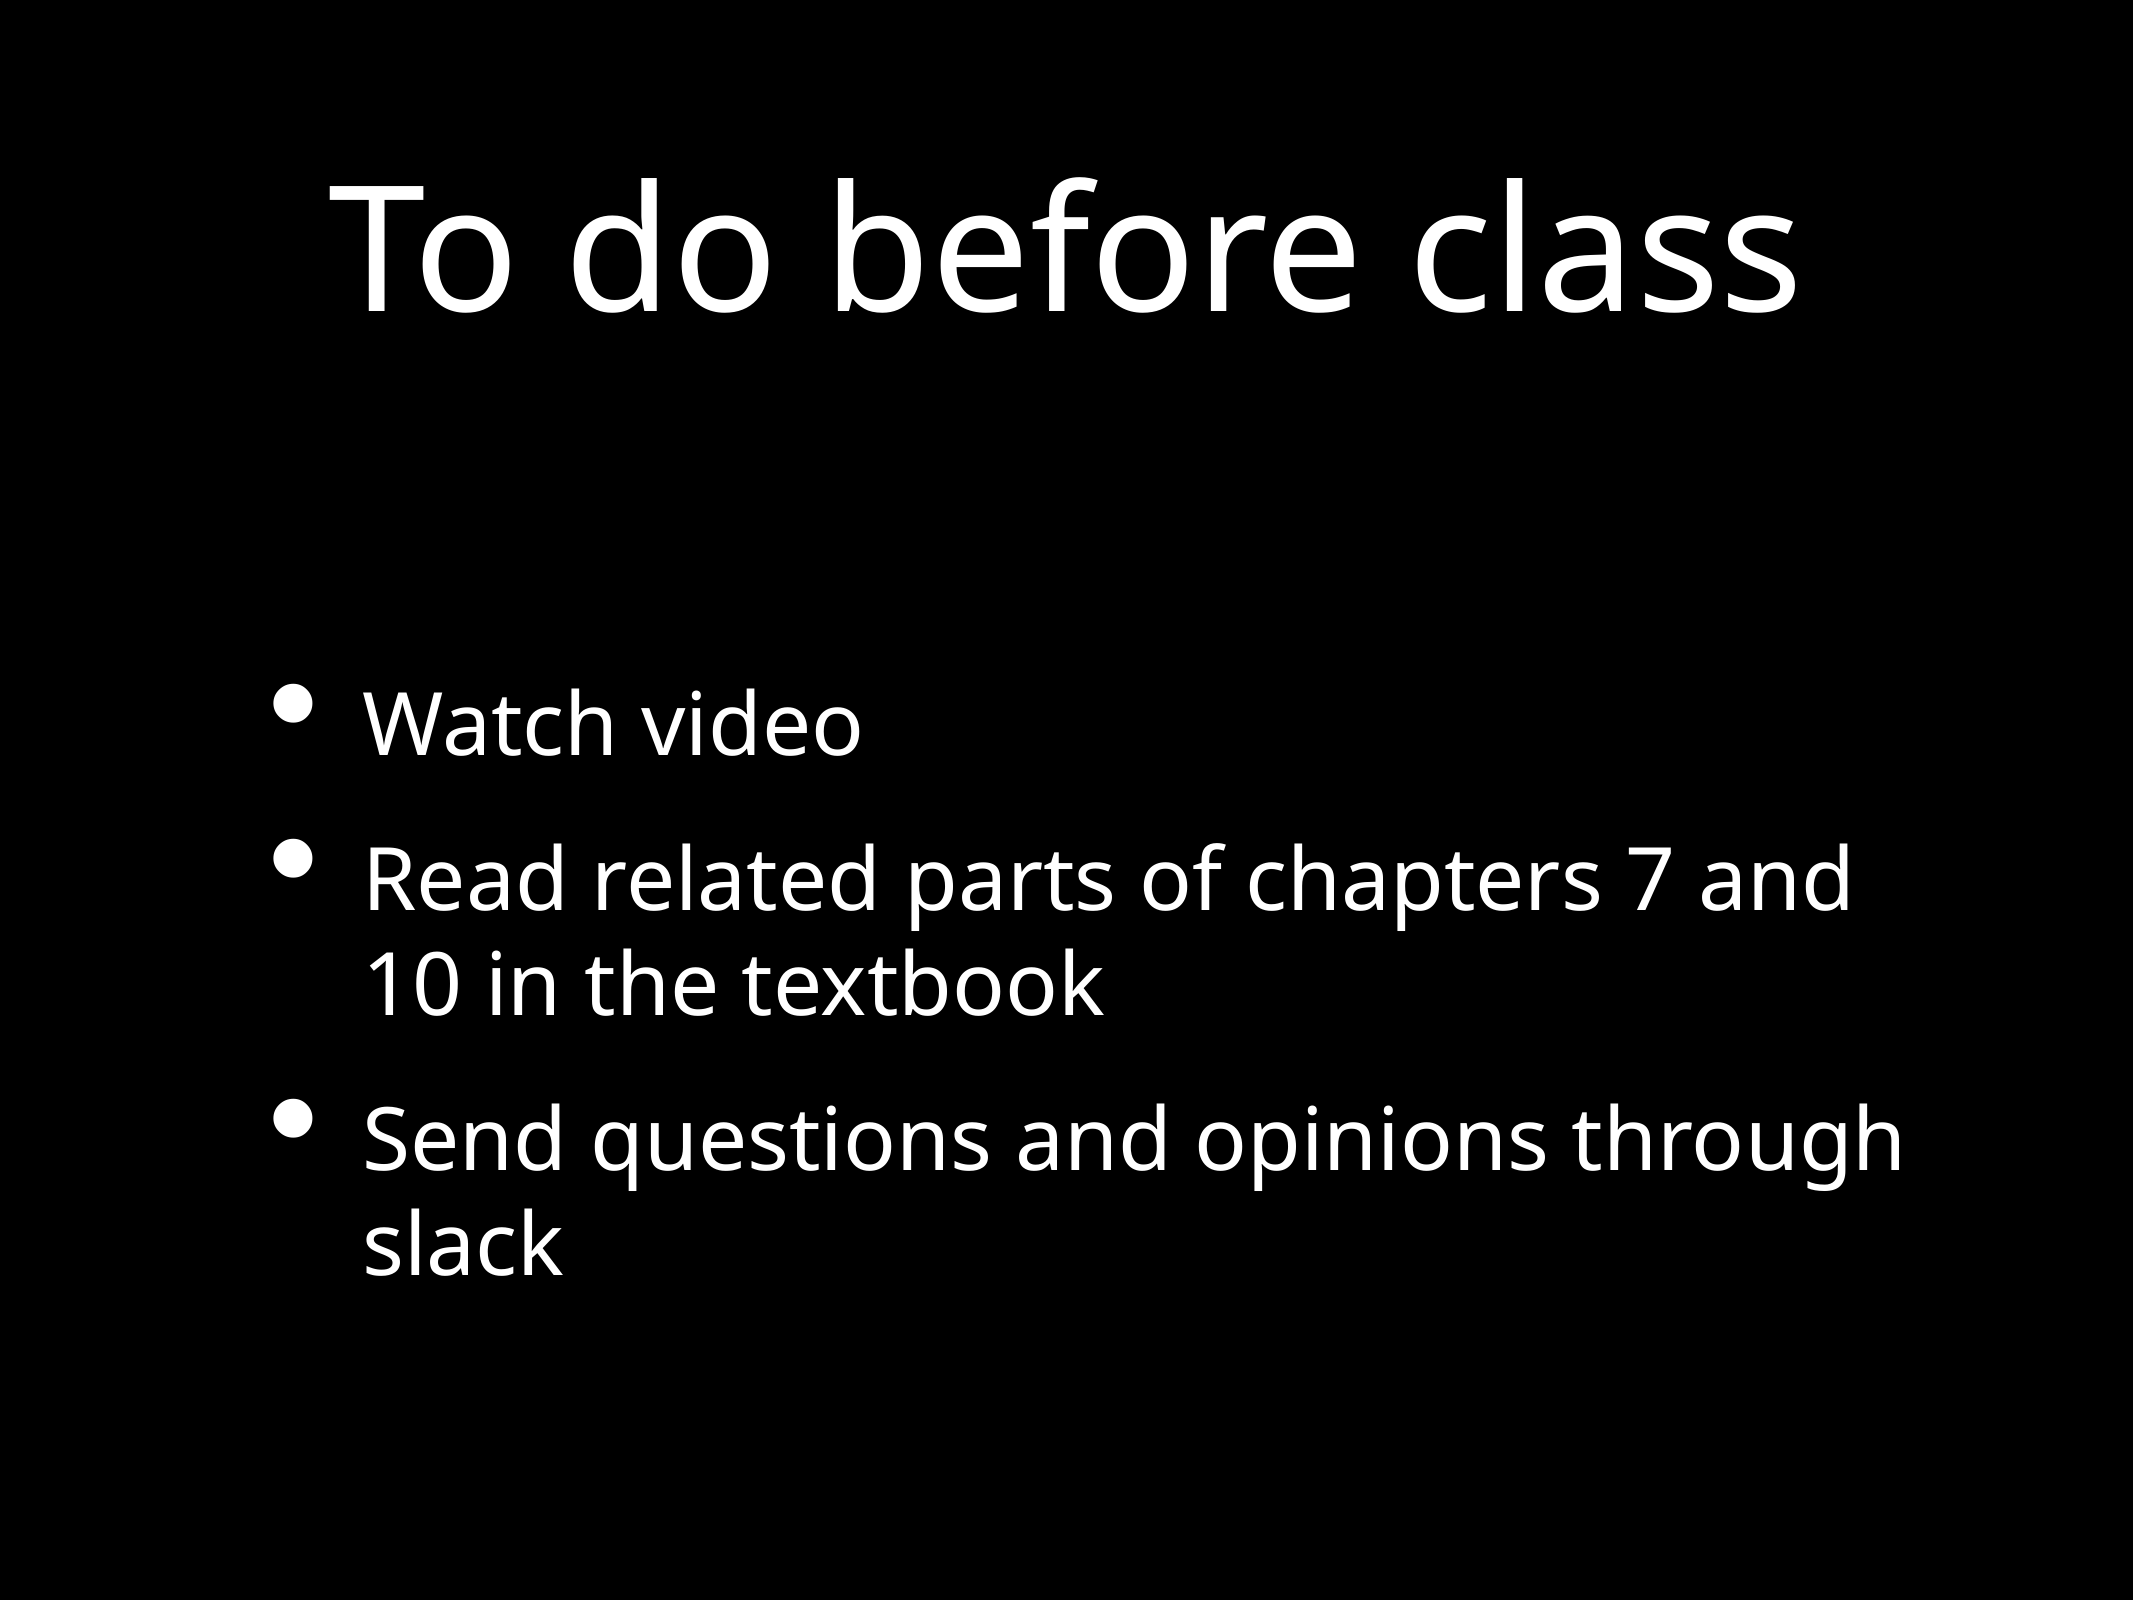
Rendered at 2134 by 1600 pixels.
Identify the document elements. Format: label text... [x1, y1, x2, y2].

title To do before class [207, 41, 1926, 443]
list Watch video Read related parts of chapters 7 and 10 in the textbook Send questions and opinions through slack [207, 453, 1926, 1508]
